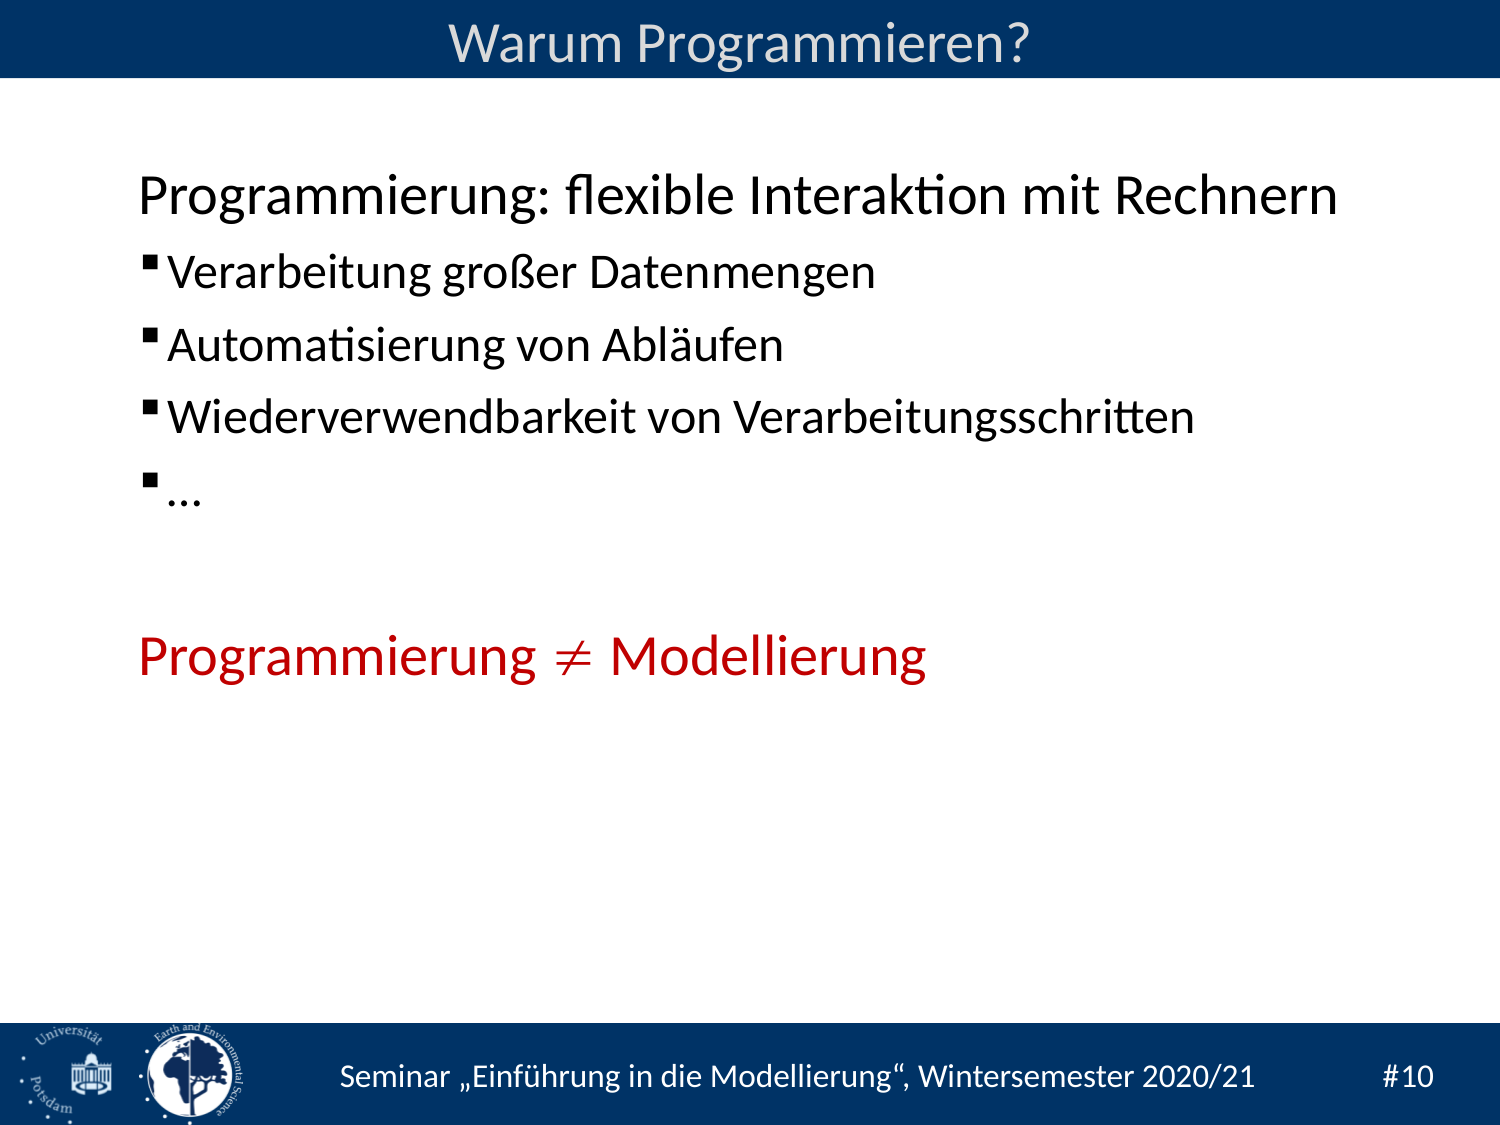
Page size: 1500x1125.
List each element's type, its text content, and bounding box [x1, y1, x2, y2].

text_box Programmierung: flexible Interaktion mit Rechnern Verarbeitung großer Datenmengen Automatisierung von Abläufen Wiederverwendbarkeit von Verarbeitungsschritten … [123, 149, 1471, 524]
text_box Warum Programmieren? [0, 0, 1495, 75]
text_box Programmierung  Modellierung [123, 609, 975, 695]
picture [139, 1023, 243, 1125]
